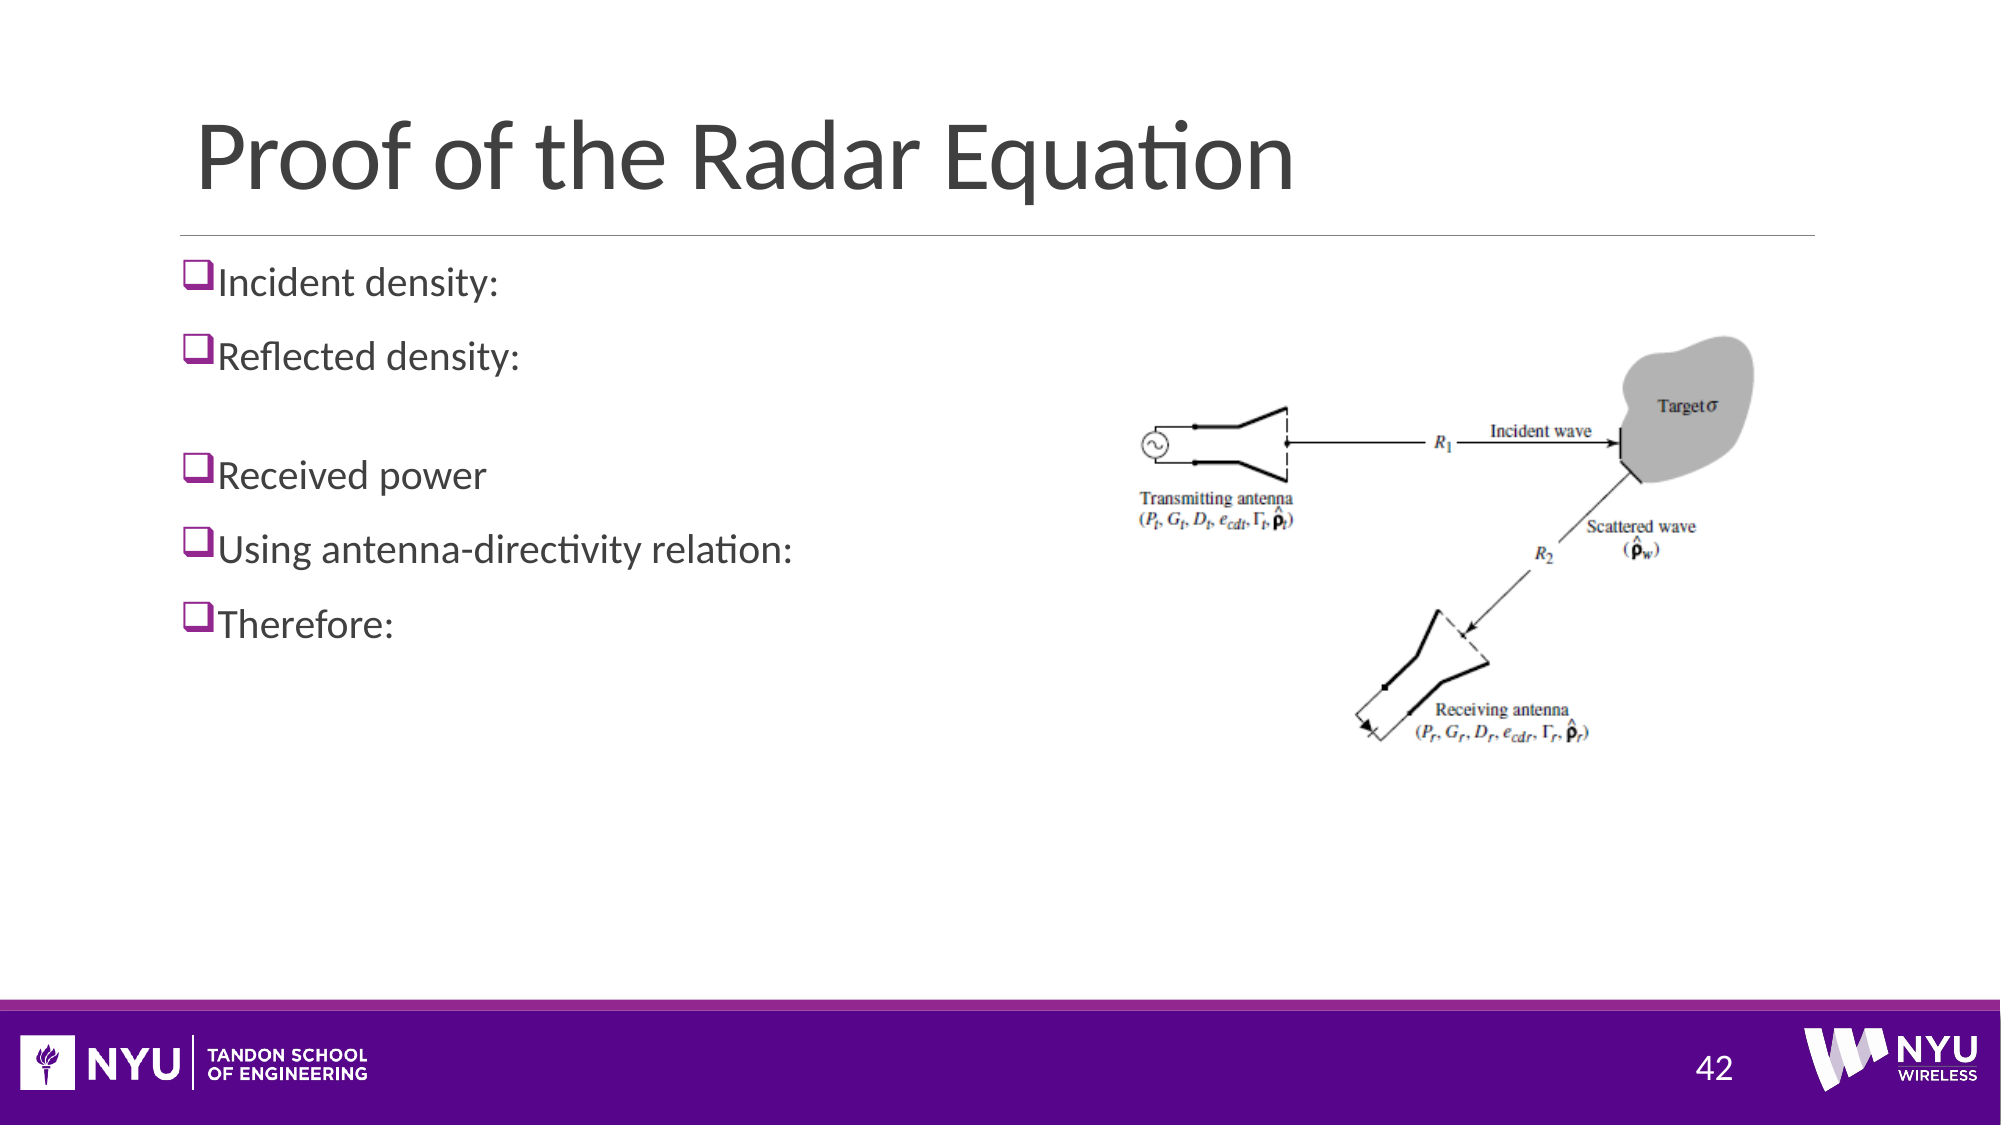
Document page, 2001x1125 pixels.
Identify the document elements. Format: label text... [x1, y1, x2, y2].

picture [1069, 320, 1804, 767]
slide_number 42 [1533, 1035, 1749, 1096]
title Proof of the Radar Equation [180, 47, 1830, 218]
